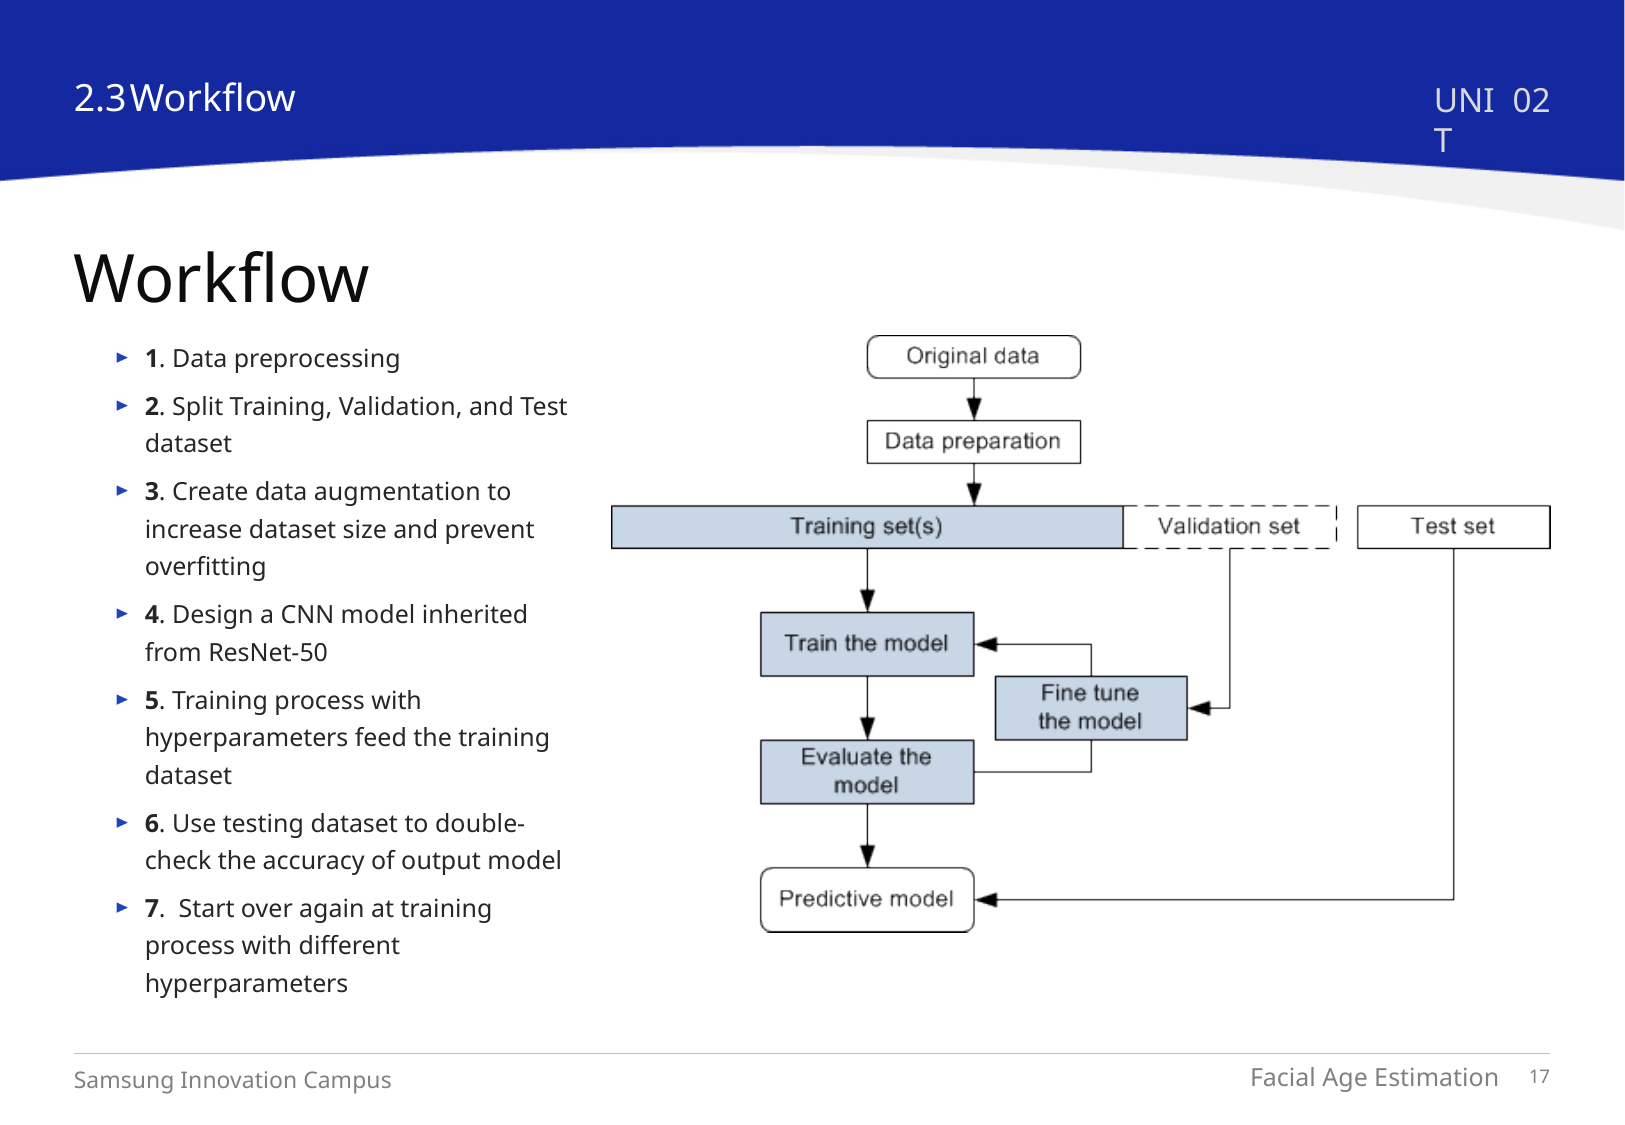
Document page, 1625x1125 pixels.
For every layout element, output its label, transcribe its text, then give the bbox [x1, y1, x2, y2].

list 02 [1511, 78, 1551, 120]
text_box Facial Age Estimation [1235, 1054, 1515, 1100]
title Workflow [73, 236, 1475, 317]
list 2.3 [73, 73, 127, 120]
list Workflow [129, 73, 1252, 120]
picture [0, 0, 1625, 1125]
list UNIT [1433, 78, 1511, 120]
list 1. Data preprocessing 2. Split Training, Validation, and Test dataset 3. Create data augmentation to increase dataset size and prevent overfitting 4. Design a CNN model inherited from ResNet-50 5. Training process with hyperparameters feed the training dataset 6. Use testing dataset to double-check the accuracy of output model 7. Start over again at training process with different hyperparameters [85, 335, 571, 979]
